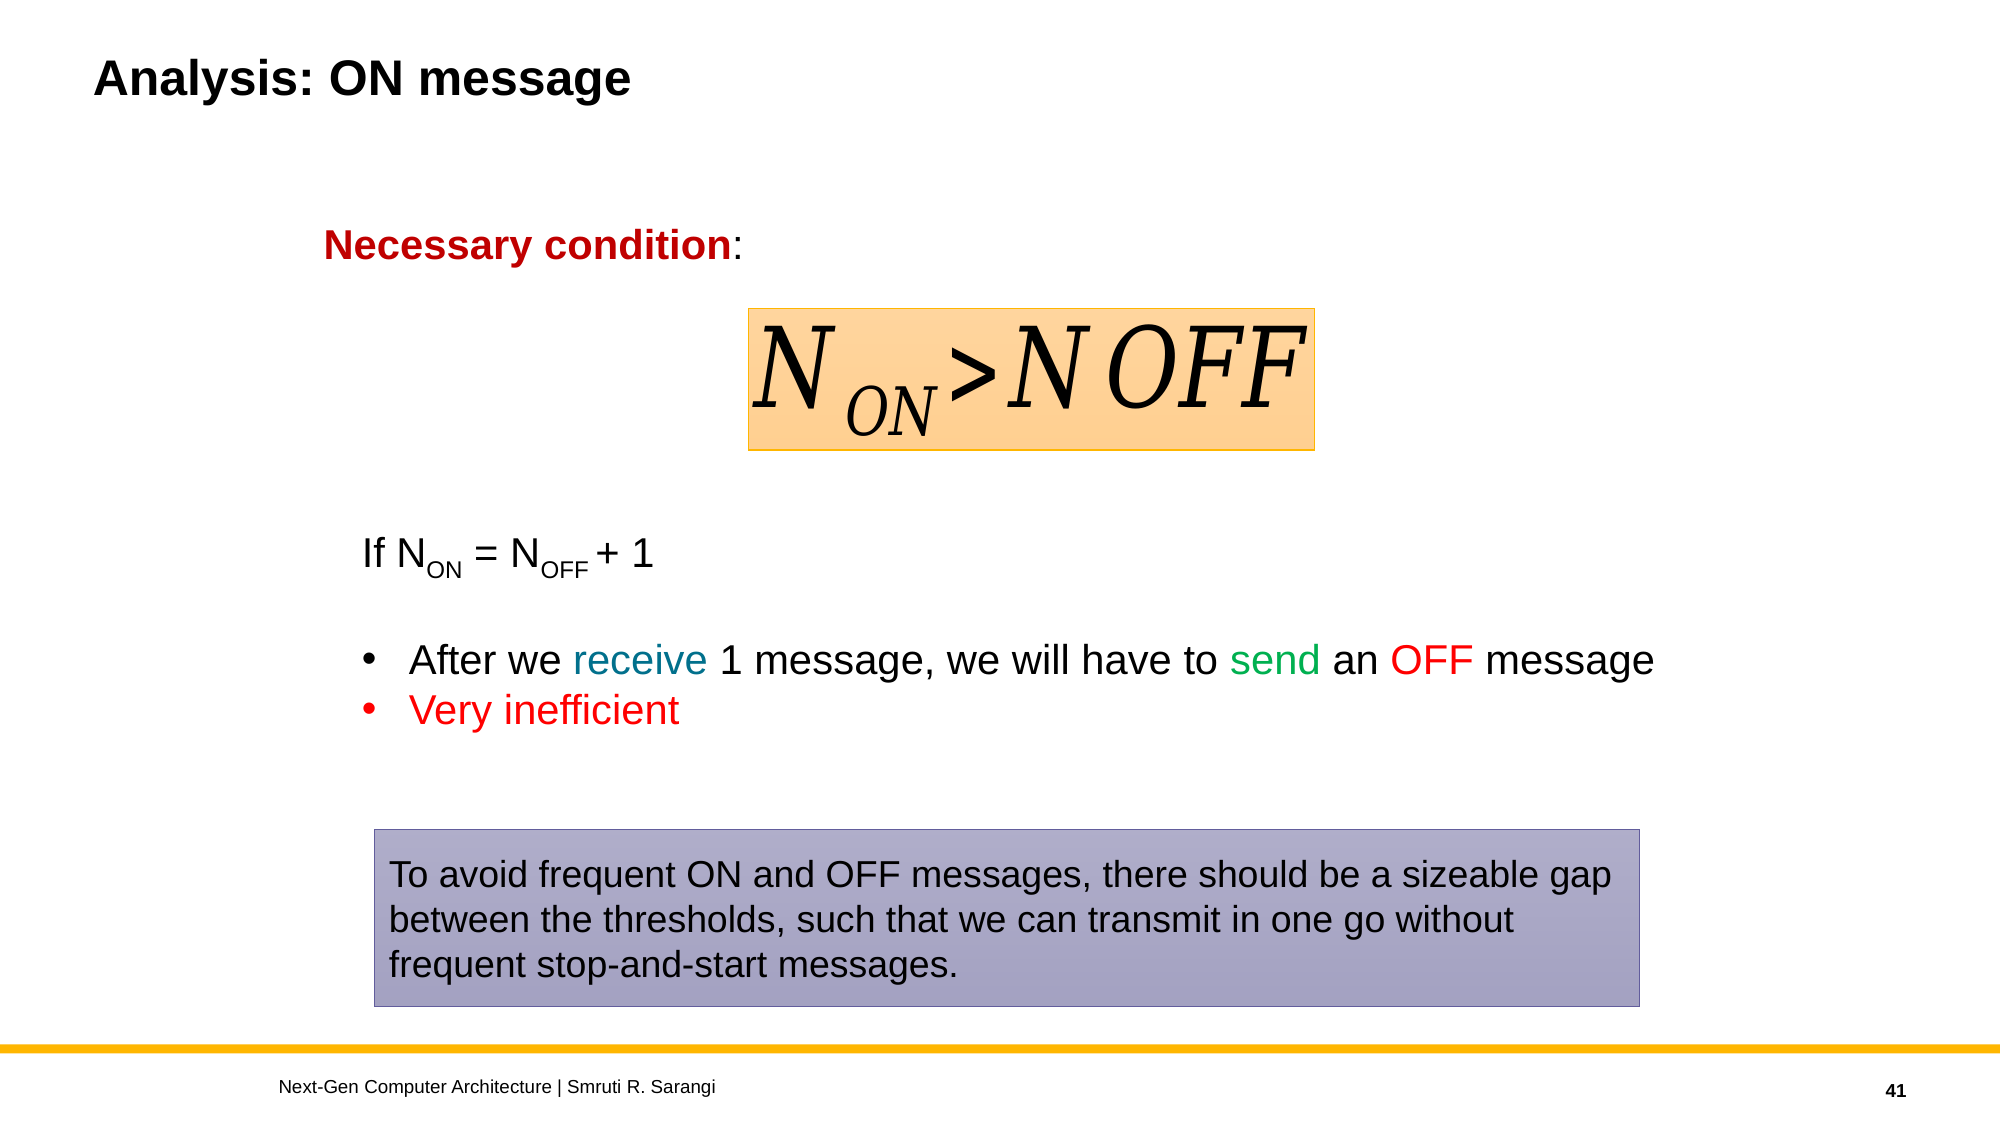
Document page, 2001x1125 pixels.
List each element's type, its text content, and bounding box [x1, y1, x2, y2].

text_box If NON = NOFF + 1 After we receive 1 message, we will have to send an OFF message Very inefficient [347, 518, 1671, 741]
footer Next-Gen Computer Architecture | Smruti R. Sarangi [263, 1067, 1464, 1105]
slide_number 41 [1711, 1071, 1922, 1109]
title Analysis: ON message [78, 45, 1578, 180]
list Necessary condition: [308, 210, 1434, 274]
text_box To avoid frequent ON and OFF messages, there should be a sizeable gap between the thresholds, such that we can transmit in one go without frequent stop-and-start messages. [374, 829, 1640, 1007]
